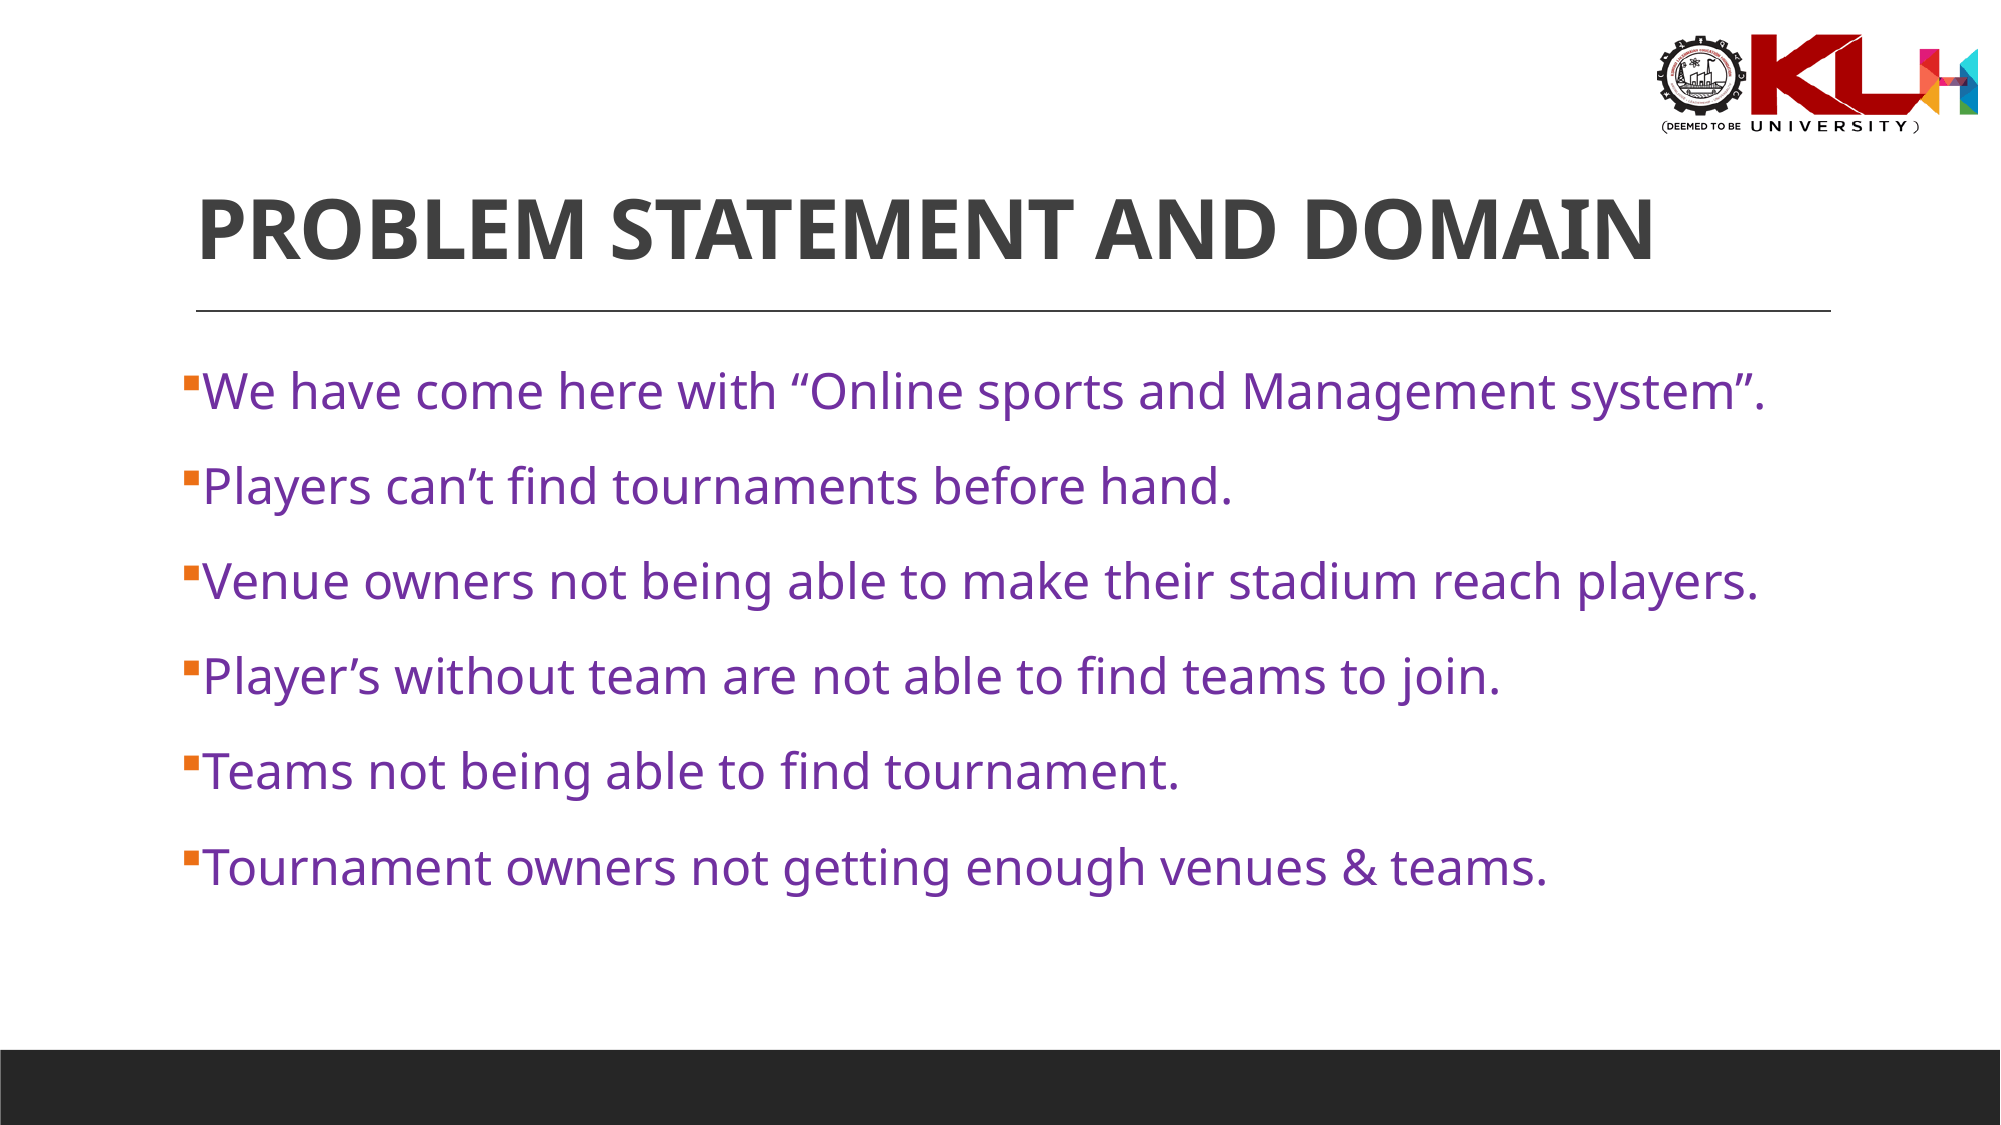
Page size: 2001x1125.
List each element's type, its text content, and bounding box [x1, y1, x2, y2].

title PROBLEM STATEMENT AND DOMAIN [180, 47, 1830, 285]
picture [1649, 0, 1991, 167]
list We have come here with “Online sports and Management system”. Players can’t find tournaments before hand. Venue owners not being able to make their stadium reach players. Player’s without team are not able to find teams to join. Teams not being able to find tournament. Tournament owners not getting enough venues & teams. [180, 345, 1830, 963]
